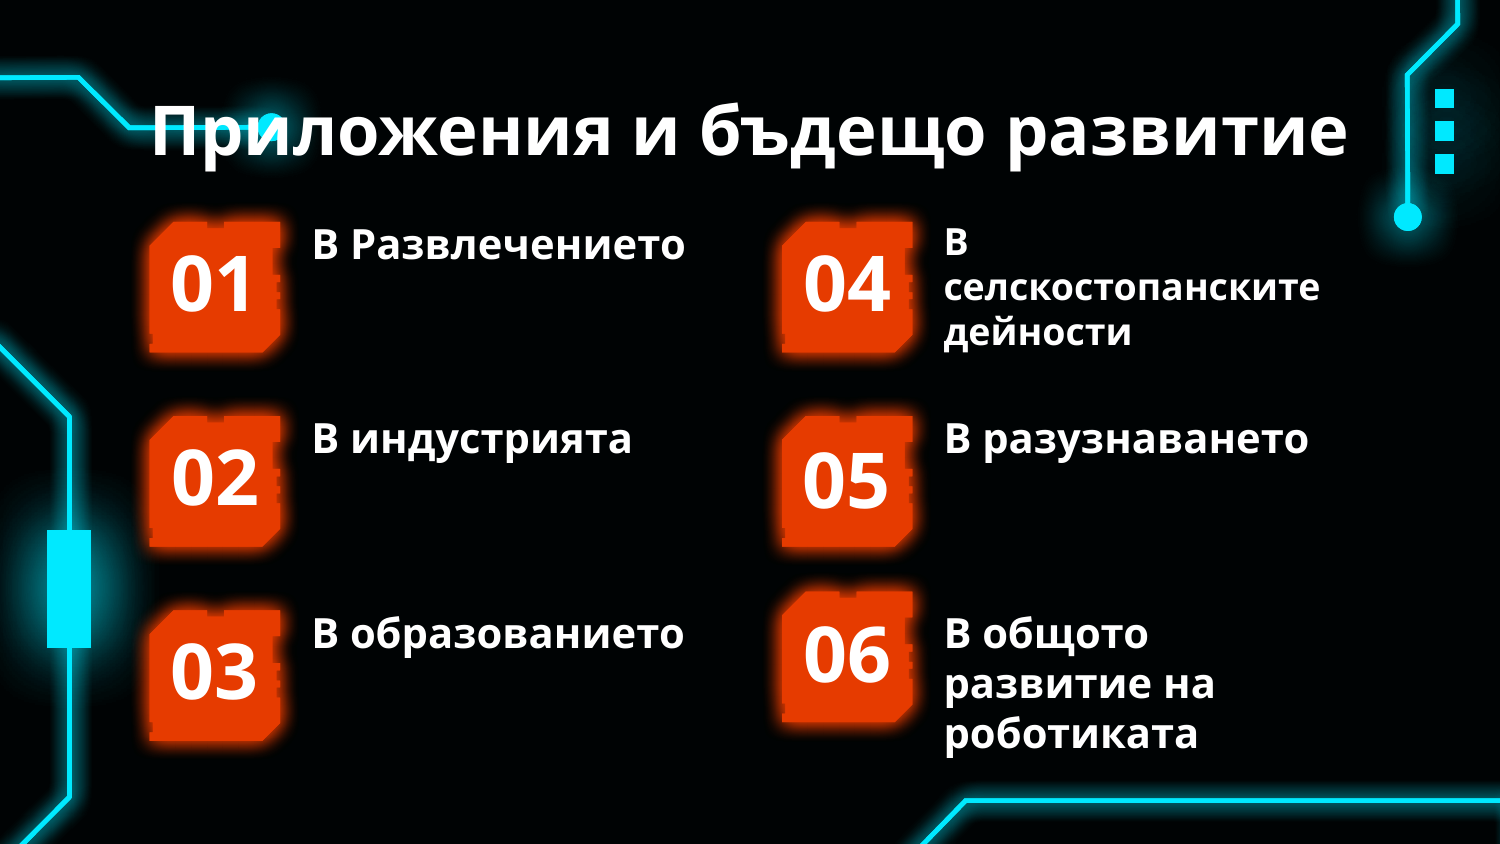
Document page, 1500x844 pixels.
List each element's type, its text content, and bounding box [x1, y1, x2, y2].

subtitle В общото развитие на роботиката [928, 606, 1370, 669]
subtitle В разузнаването [928, 412, 1370, 475]
subtitle В индустрията [296, 412, 738, 475]
subtitle В селскостопанските дейности [928, 218, 1370, 353]
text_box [781, 415, 913, 547]
subtitle В образованието [296, 606, 738, 669]
title Приложения и бъдещо развитие [116, 88, 1383, 167]
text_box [781, 591, 913, 723]
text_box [149, 415, 281, 547]
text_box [781, 221, 913, 353]
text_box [149, 221, 281, 353]
subtitle В Развлечението [296, 218, 738, 281]
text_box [149, 610, 281, 741]
